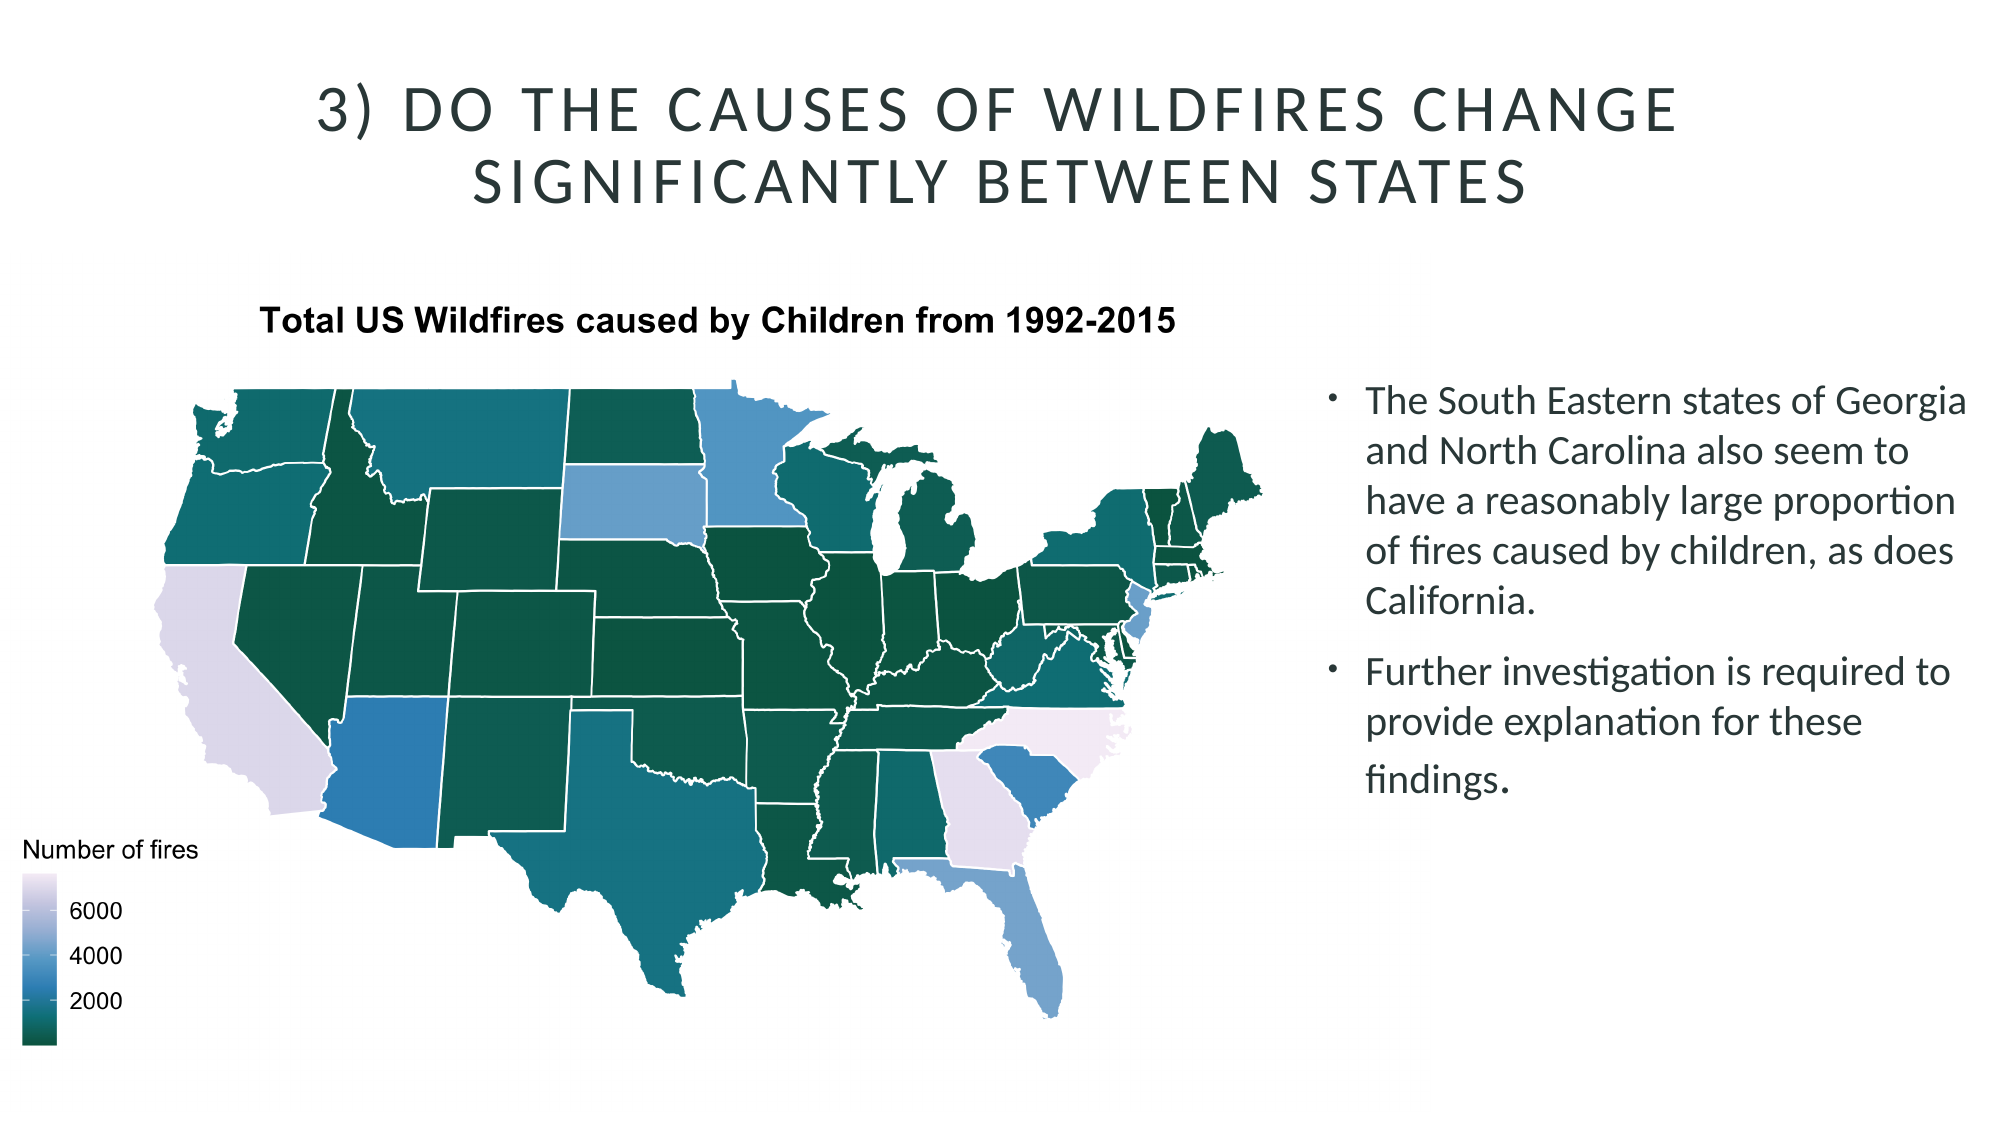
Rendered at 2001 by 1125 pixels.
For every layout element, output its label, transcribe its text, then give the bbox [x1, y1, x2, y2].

picture [0, 253, 1431, 1112]
list The South Eastern states of Georgia and North Carolina also seem to have a reasonably large proportion of fires caused by children, as does California. Further investigation is required to provide explanation for these findings. [1431, 364, 2000, 1008]
title 3) Do the causes of wildfires change significantly between states [221, 0, 1779, 225]
